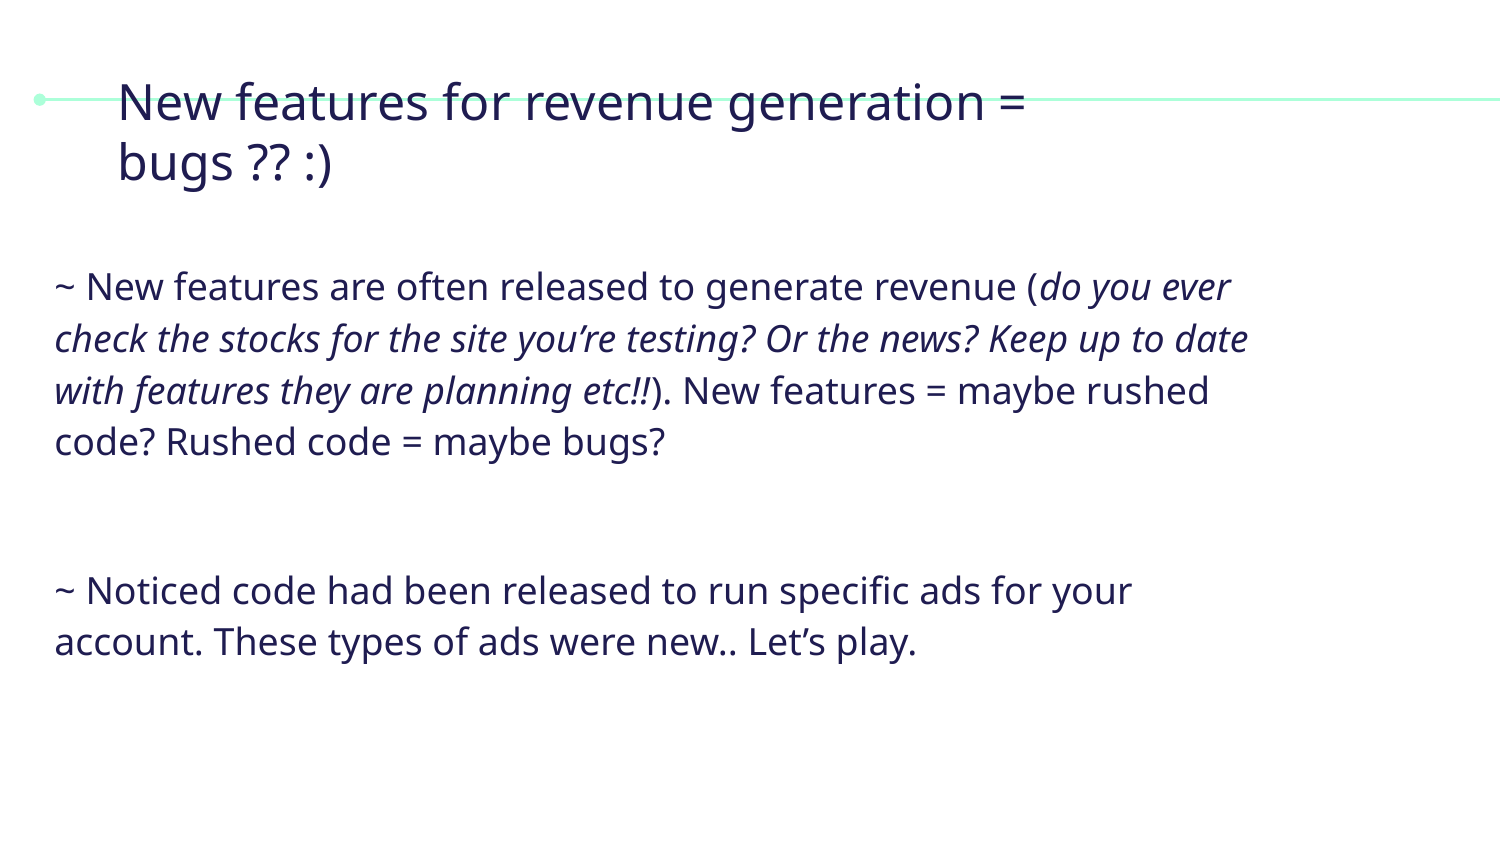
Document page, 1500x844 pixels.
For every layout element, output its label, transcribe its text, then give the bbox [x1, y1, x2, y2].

text_box ~ Noticed code had been released to run specific ads for your account. These types of ads were new.. Let’s play. [39, 544, 1267, 680]
title New features for revenue generation = bugs ?? :) [102, 55, 1267, 144]
text_box ~ New features are often released to generate revenue (do you ever check the stocks for the site you’re testing? Or the news? Keep up to date with features they are planning etc!!). New features = maybe rushed code? Rushed code = maybe bugs? [39, 241, 1267, 480]
